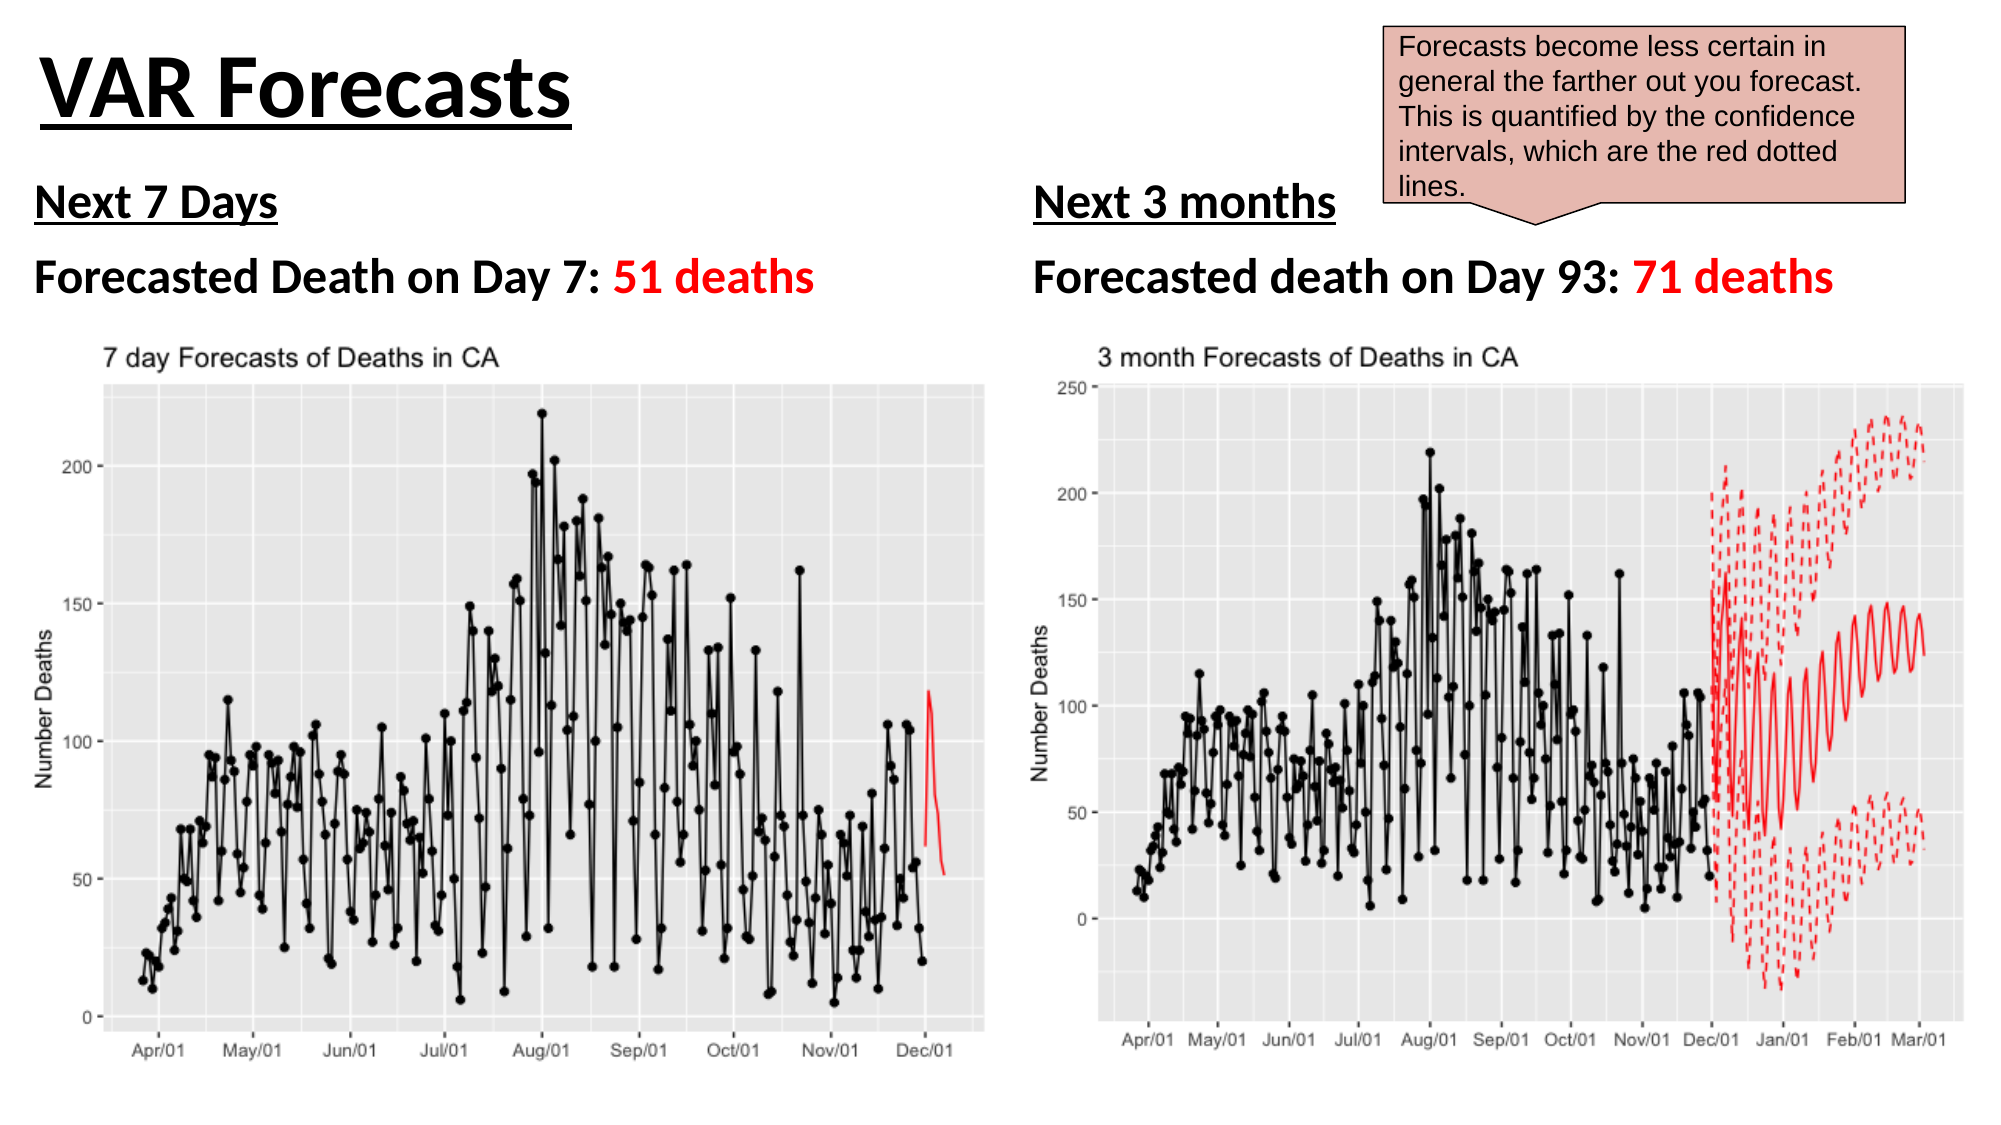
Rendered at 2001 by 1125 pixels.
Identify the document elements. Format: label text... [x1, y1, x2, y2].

picture [24, 336, 996, 1072]
text_box Forecasts become less certain in general the farther out you forecast. This is quantified by the confidence intervals, which are the red dotted lines. [1383, 26, 1906, 225]
picture [1019, 336, 1976, 1060]
list Next 7 Days Forecasted Death on Day 7: 51 deaths [19, 176, 866, 312]
list Next 3 months Forecasted death on Day 93: 71 deaths [1018, 176, 1869, 312]
title VAR Forecasts [24, 0, 647, 176]
